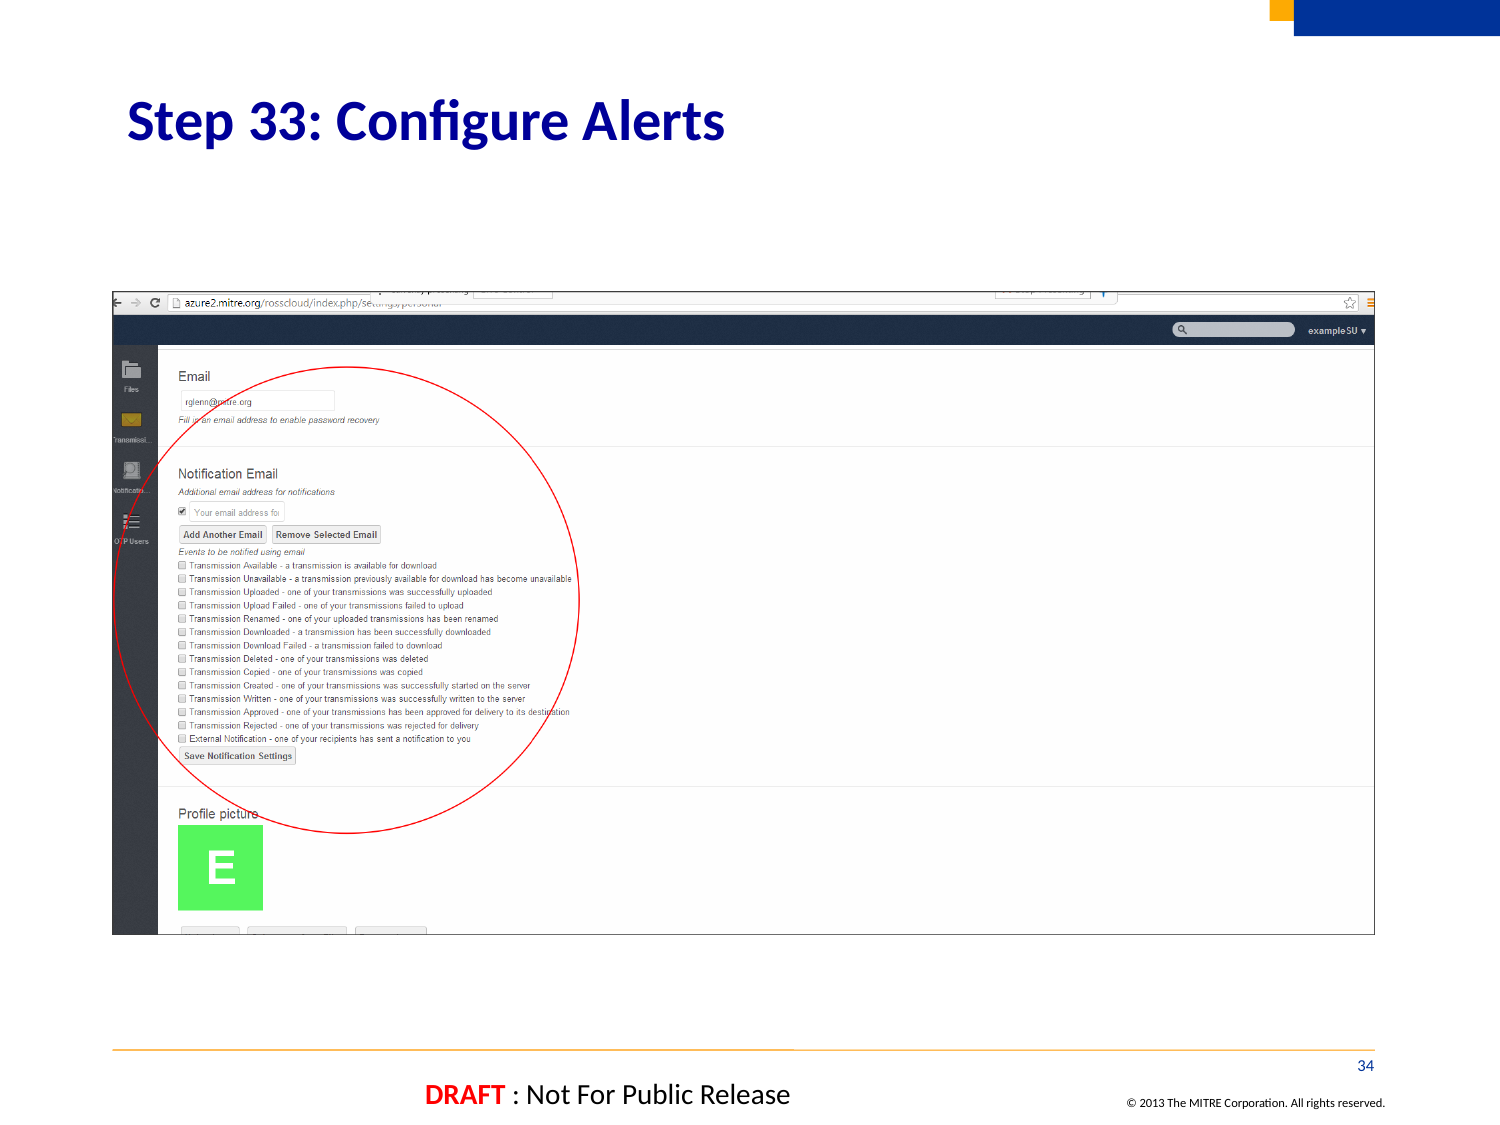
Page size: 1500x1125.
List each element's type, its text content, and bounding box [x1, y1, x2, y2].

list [112, 291, 1376, 935]
slide_number 34 [1301, 1049, 1390, 1076]
title Step 33: Configure Alerts [112, 45, 1375, 200]
